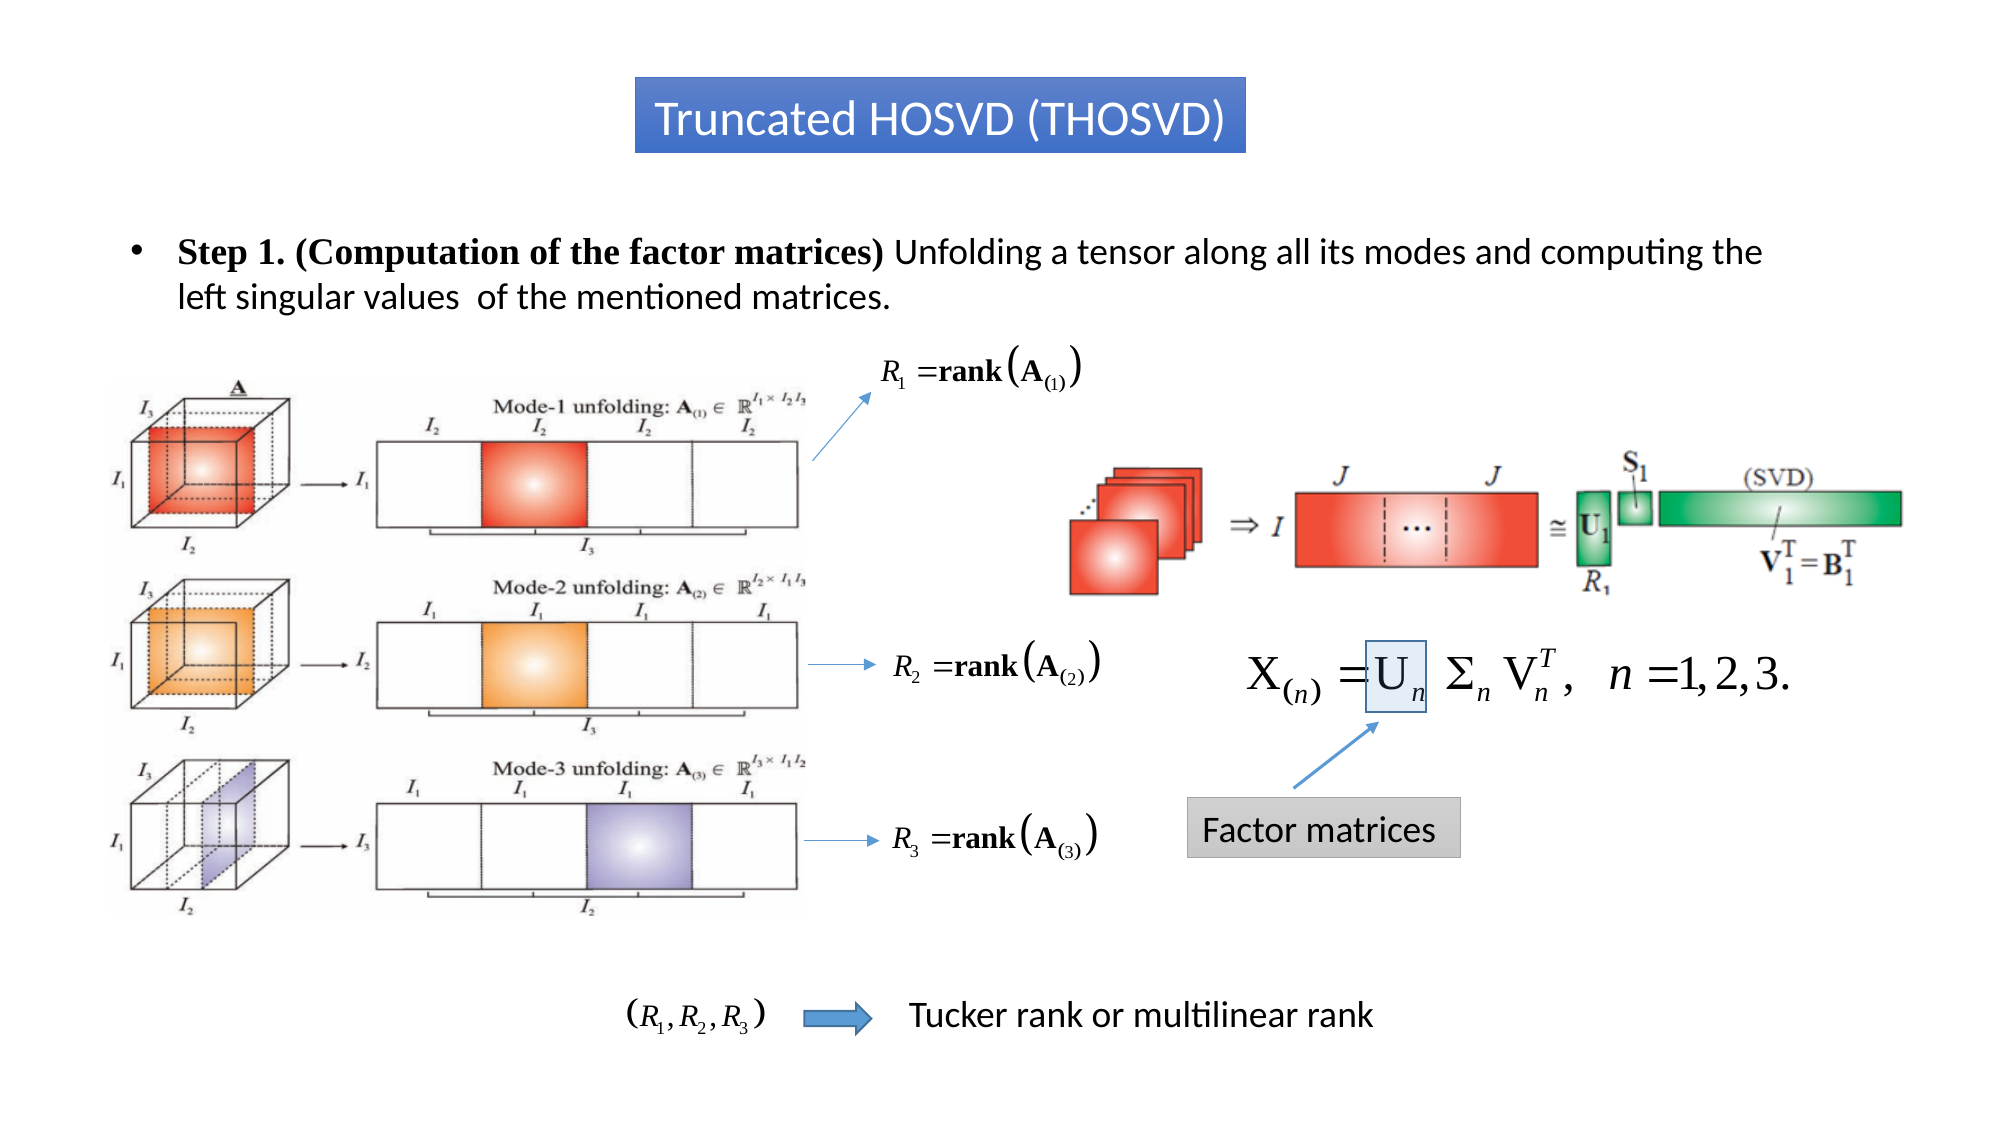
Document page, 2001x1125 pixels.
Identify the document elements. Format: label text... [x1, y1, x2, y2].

text_box [803, 1000, 873, 1037]
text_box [1238, 636, 1798, 722]
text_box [623, 994, 768, 1043]
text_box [887, 809, 1101, 872]
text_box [876, 341, 1083, 405]
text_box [812, 391, 872, 461]
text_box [888, 636, 1104, 699]
text_box Step 1. (Computation of the factor matrices) Unfolding a tensor along all its modes and computing the left singular values of the mentioned matrices. [115, 219, 1798, 325]
text_box Truncated HOSVD (THOSVD) [635, 77, 1246, 153]
text_box Tucker rank or multilinear rank [894, 982, 1390, 1043]
picture [95, 372, 820, 918]
picture [1048, 435, 1916, 620]
text_box Factor matrices [1187, 797, 1461, 858]
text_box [1293, 721, 1380, 789]
